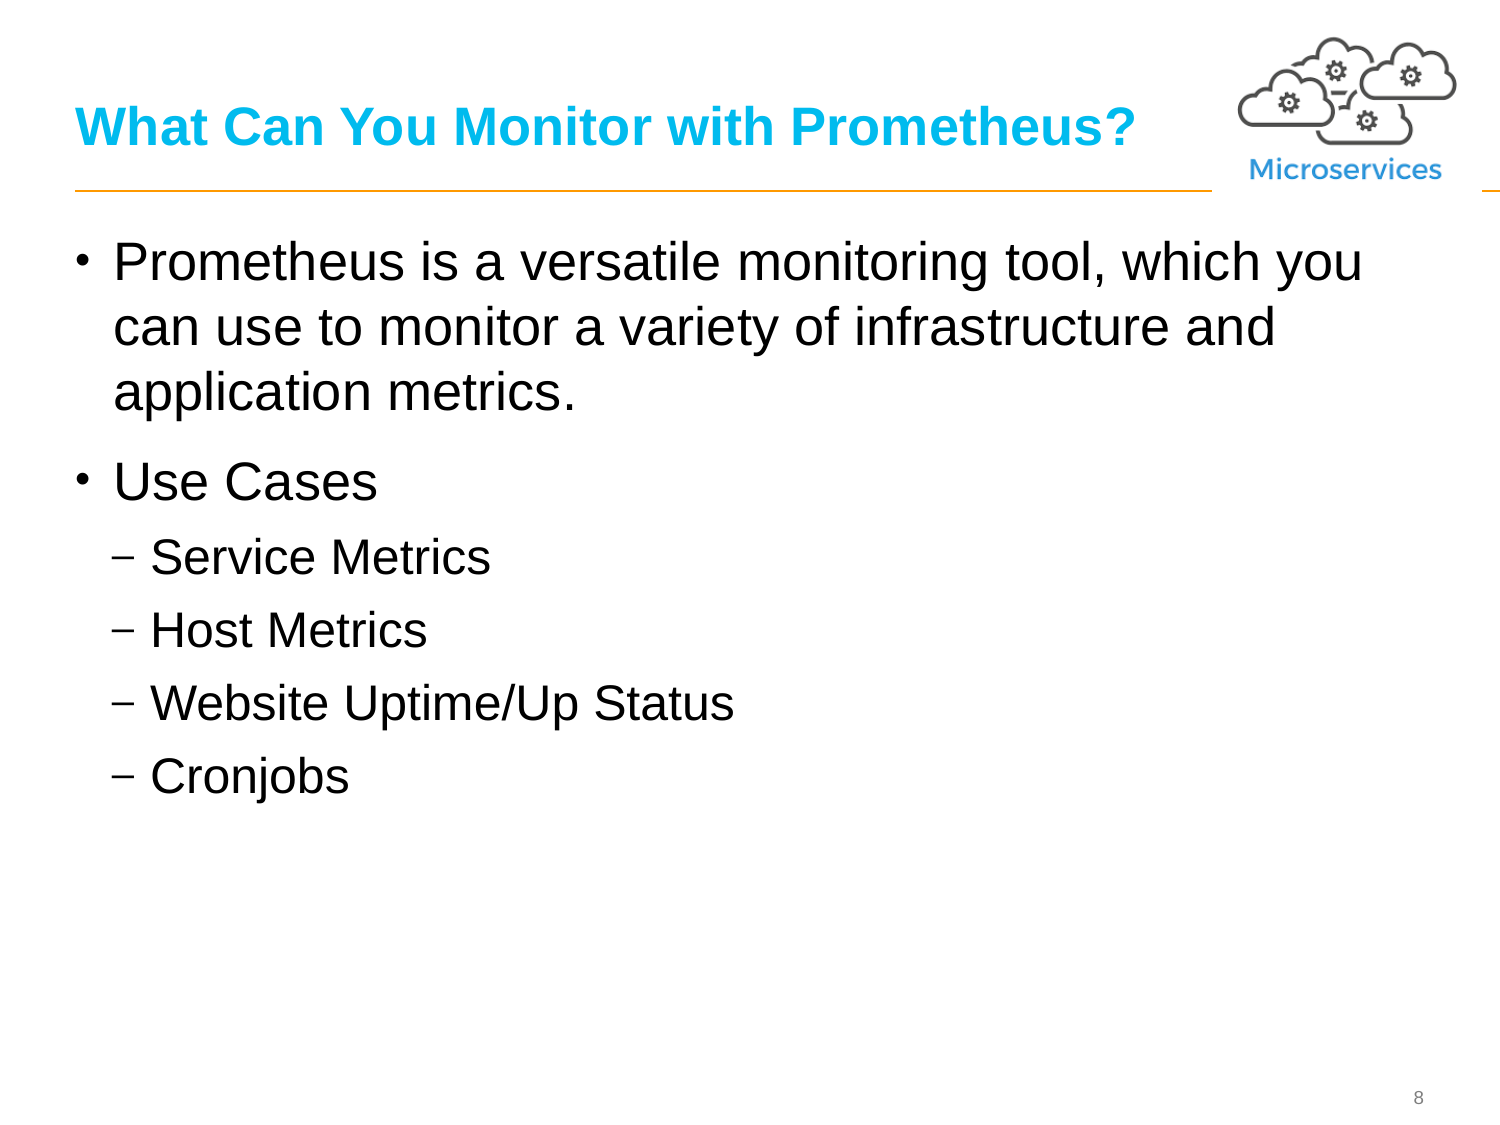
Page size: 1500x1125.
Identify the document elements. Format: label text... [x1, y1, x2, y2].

picture [1212, 1, 1482, 203]
list Prometheus is a versatile monitoring tool, which you can use to monitor a variety of infrastructure and application metrics. Use Cases Service Metrics Host Metrics Website Uptime/Up Status Cronjobs [75, 226, 1425, 1018]
title What Can You Monitor with Prometheus? [75, 27, 1422, 157]
